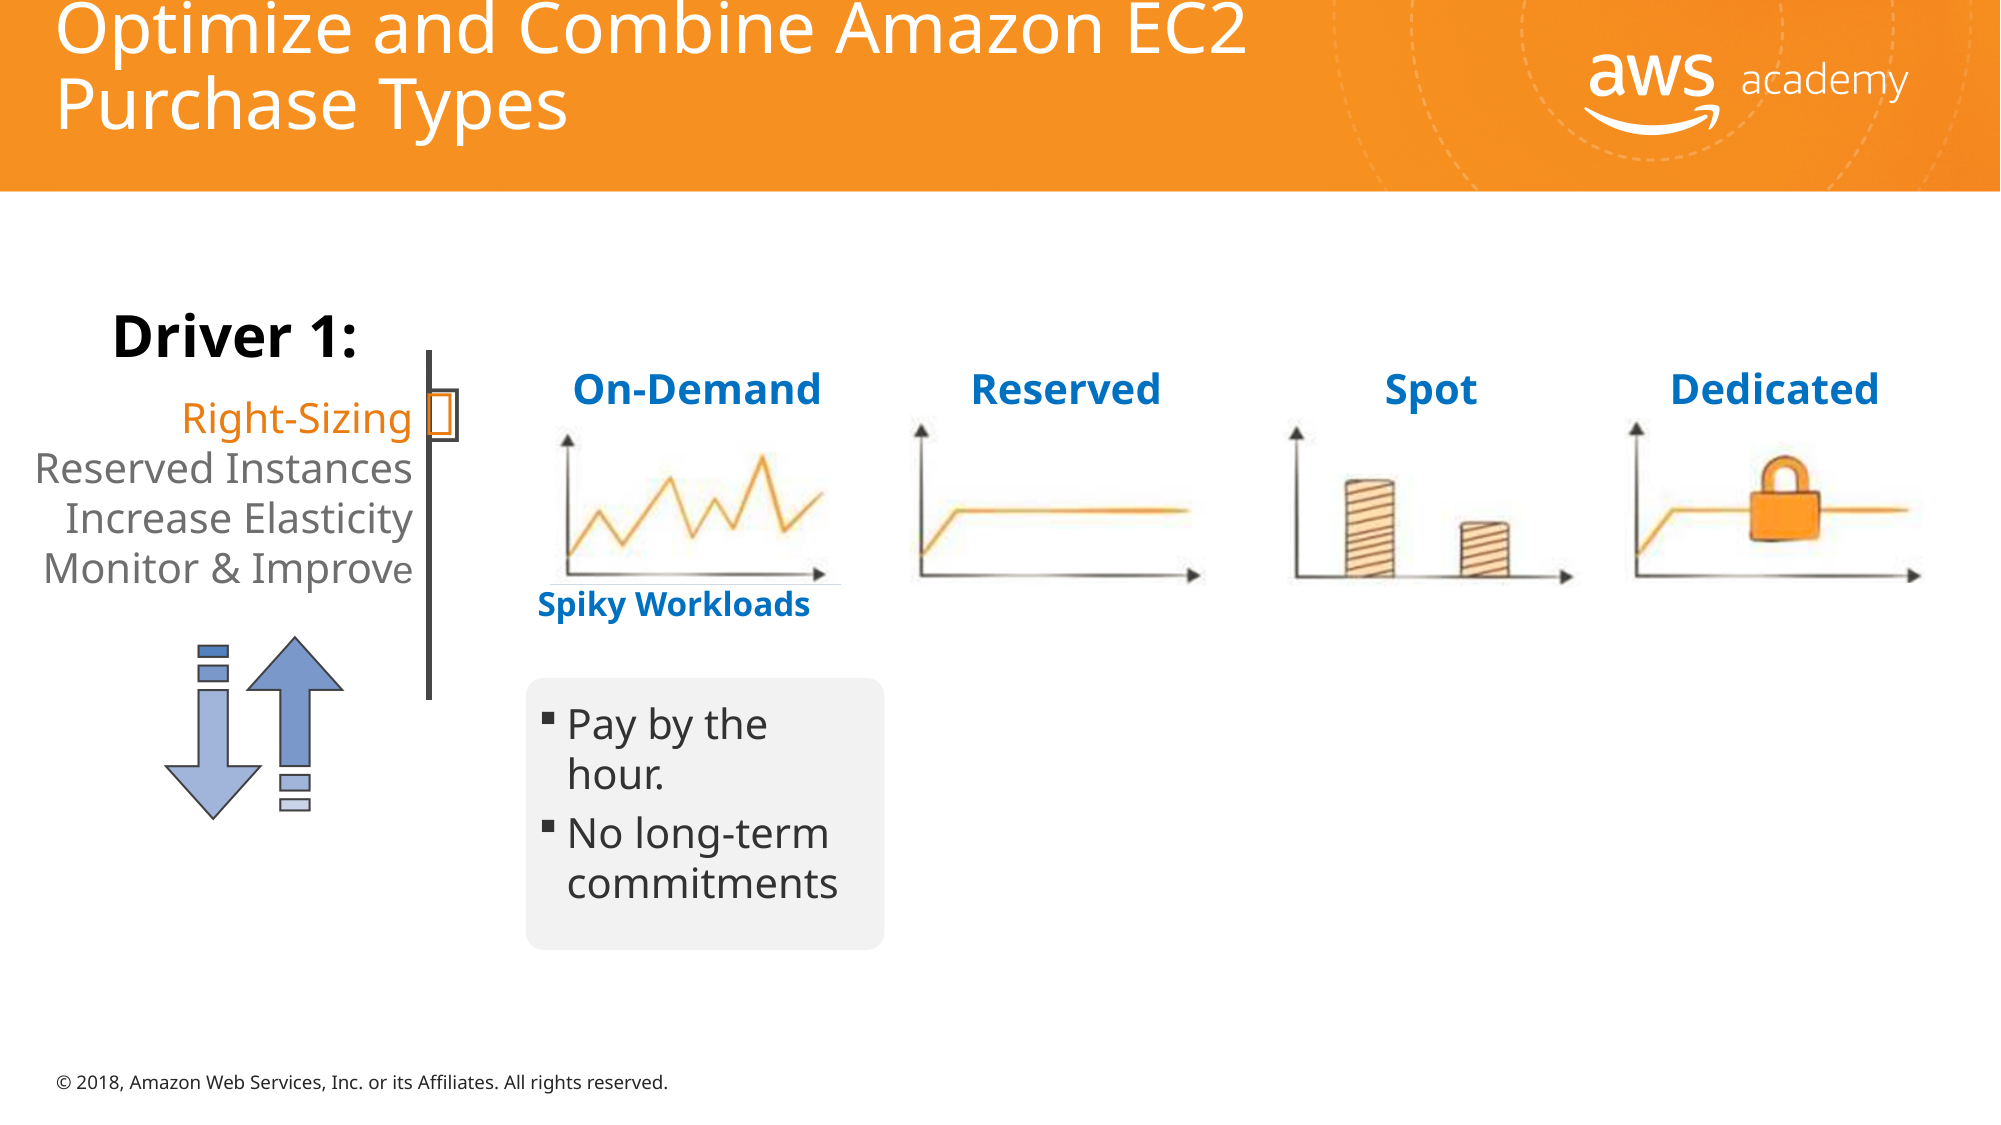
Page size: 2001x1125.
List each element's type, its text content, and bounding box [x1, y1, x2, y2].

text_box Spot [1369, 355, 1493, 411]
text_box Reserved [955, 355, 1177, 411]
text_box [550, 411, 1926, 588]
text_box Driver 1: [97, 291, 374, 377]
text_box Right-Sizing Reserved Instances Increase Elasticity Monitor & Improve [19, 384, 426, 600]
text_box Dedicated [1654, 355, 1896, 411]
title Optimize and Combine Amazon EC2 Purchase Types [39, 26, 1413, 189]
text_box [395, 359, 494, 466]
picture [0, 0, 2000, 1125]
text_box On-Demand [557, 355, 838, 411]
text_box Spiky Workloads [522, 576, 826, 631]
text_box Pay by the hour. No long-term commitments [525, 677, 885, 951]
